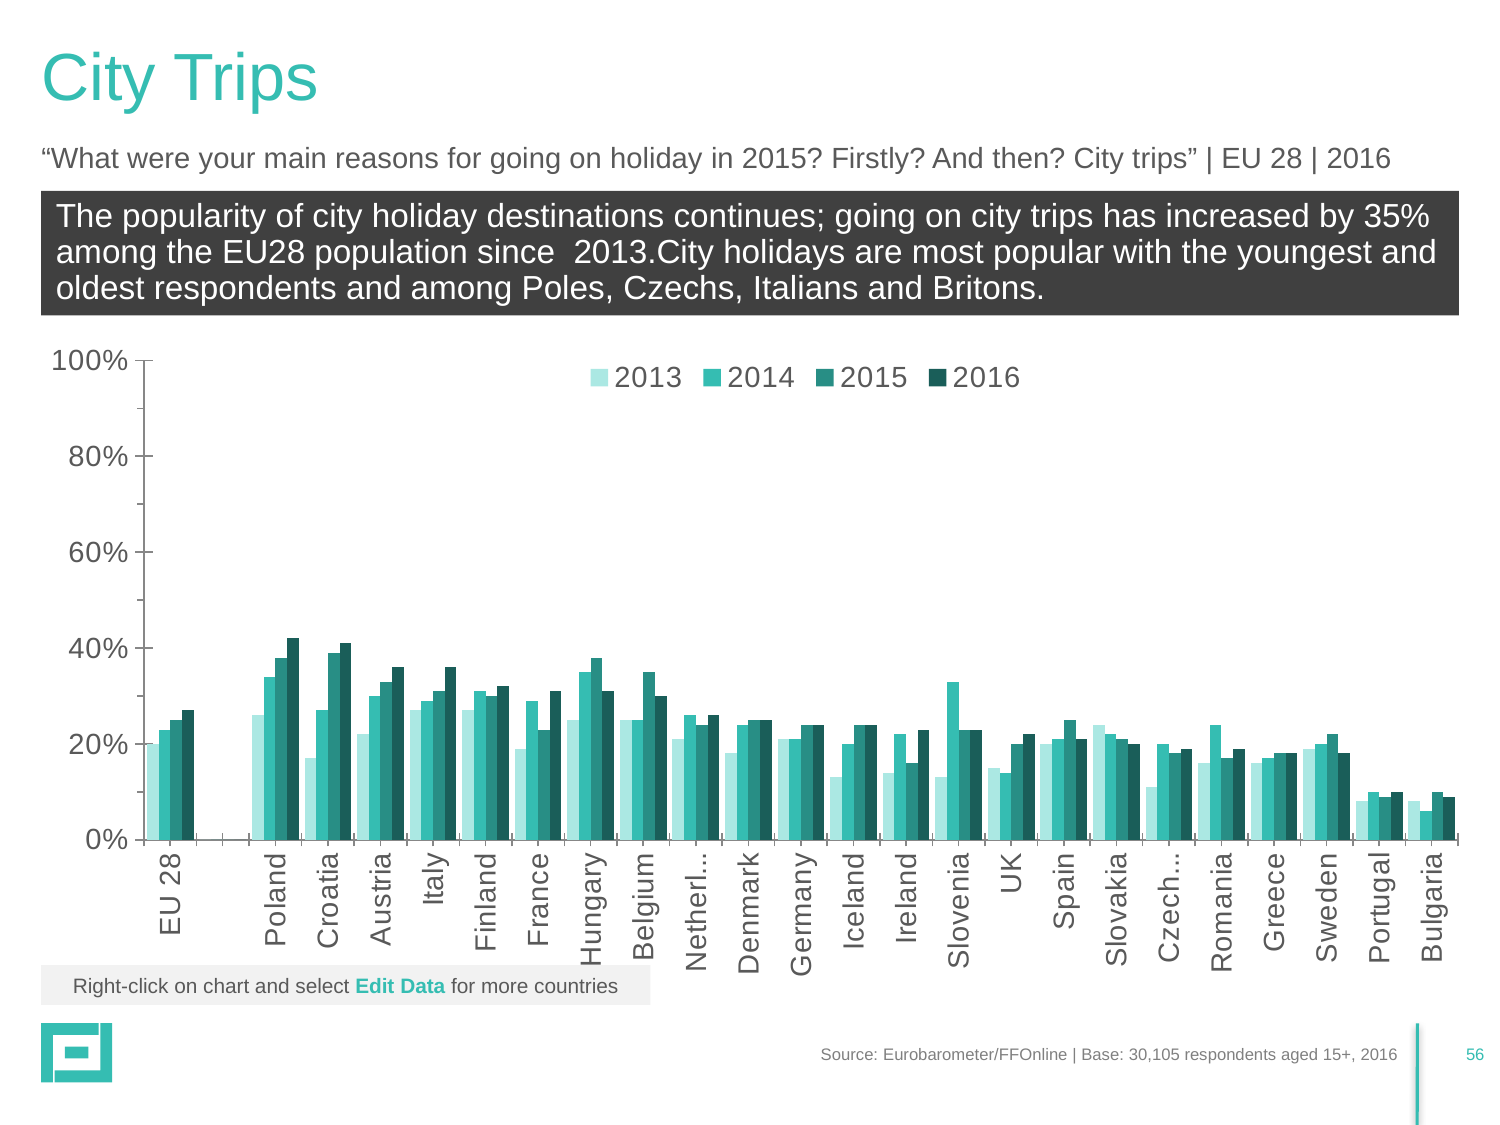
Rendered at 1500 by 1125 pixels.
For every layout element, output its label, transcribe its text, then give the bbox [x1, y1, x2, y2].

title City Trips [41, 42, 1459, 116]
chart [40, 343, 1460, 1006]
list “What were your main reasons for going on holiday in 2015? Firstly? And then? City trips” | EU 28 | 2016 [41, 143, 1459, 207]
list Source: Eurobarometer/FFOnline | Base: 30,105 respondents aged 15+, 2016 [112, 1039, 1414, 1072]
list The popularity of city holiday destinations continues; going on city trips has increased by 35% among the EU28 population since 2013.City holidays are most popular with the youngest and oldest respondents and among Poles, Czechs, Italians and Britons. [41, 207, 1459, 316]
